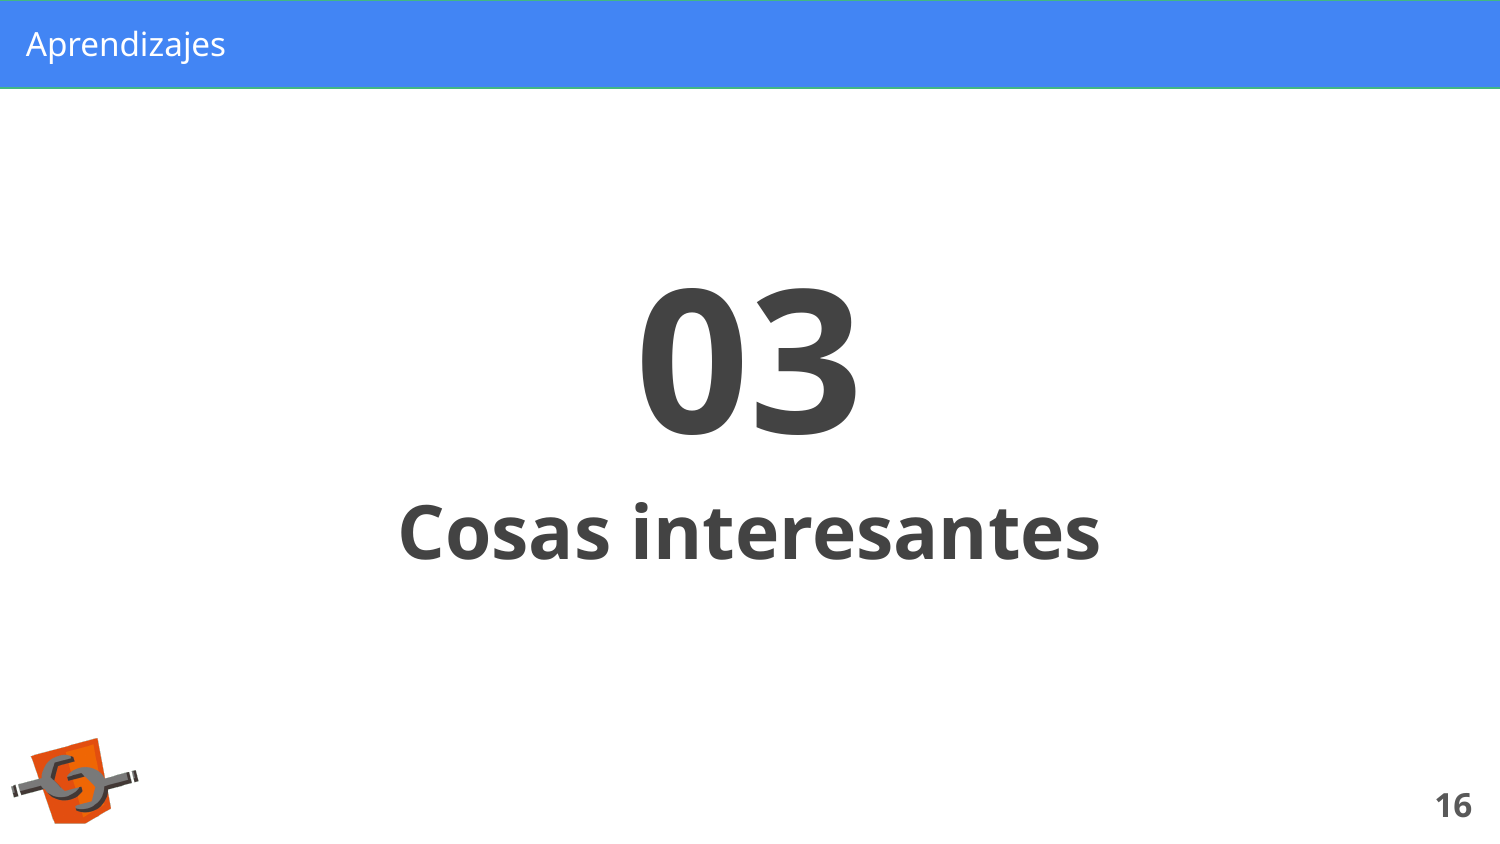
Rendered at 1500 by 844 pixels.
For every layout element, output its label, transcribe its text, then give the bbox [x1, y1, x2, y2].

text_box [0, 0, 1500, 88]
picture [10, 736, 139, 826]
text_box 03 [505, 291, 995, 415]
text_box ‹#› [1397, 774, 1488, 839]
text_box Aprendizajes [10, 8, 1071, 79]
text_box Cosas interesantes [323, 371, 1177, 687]
